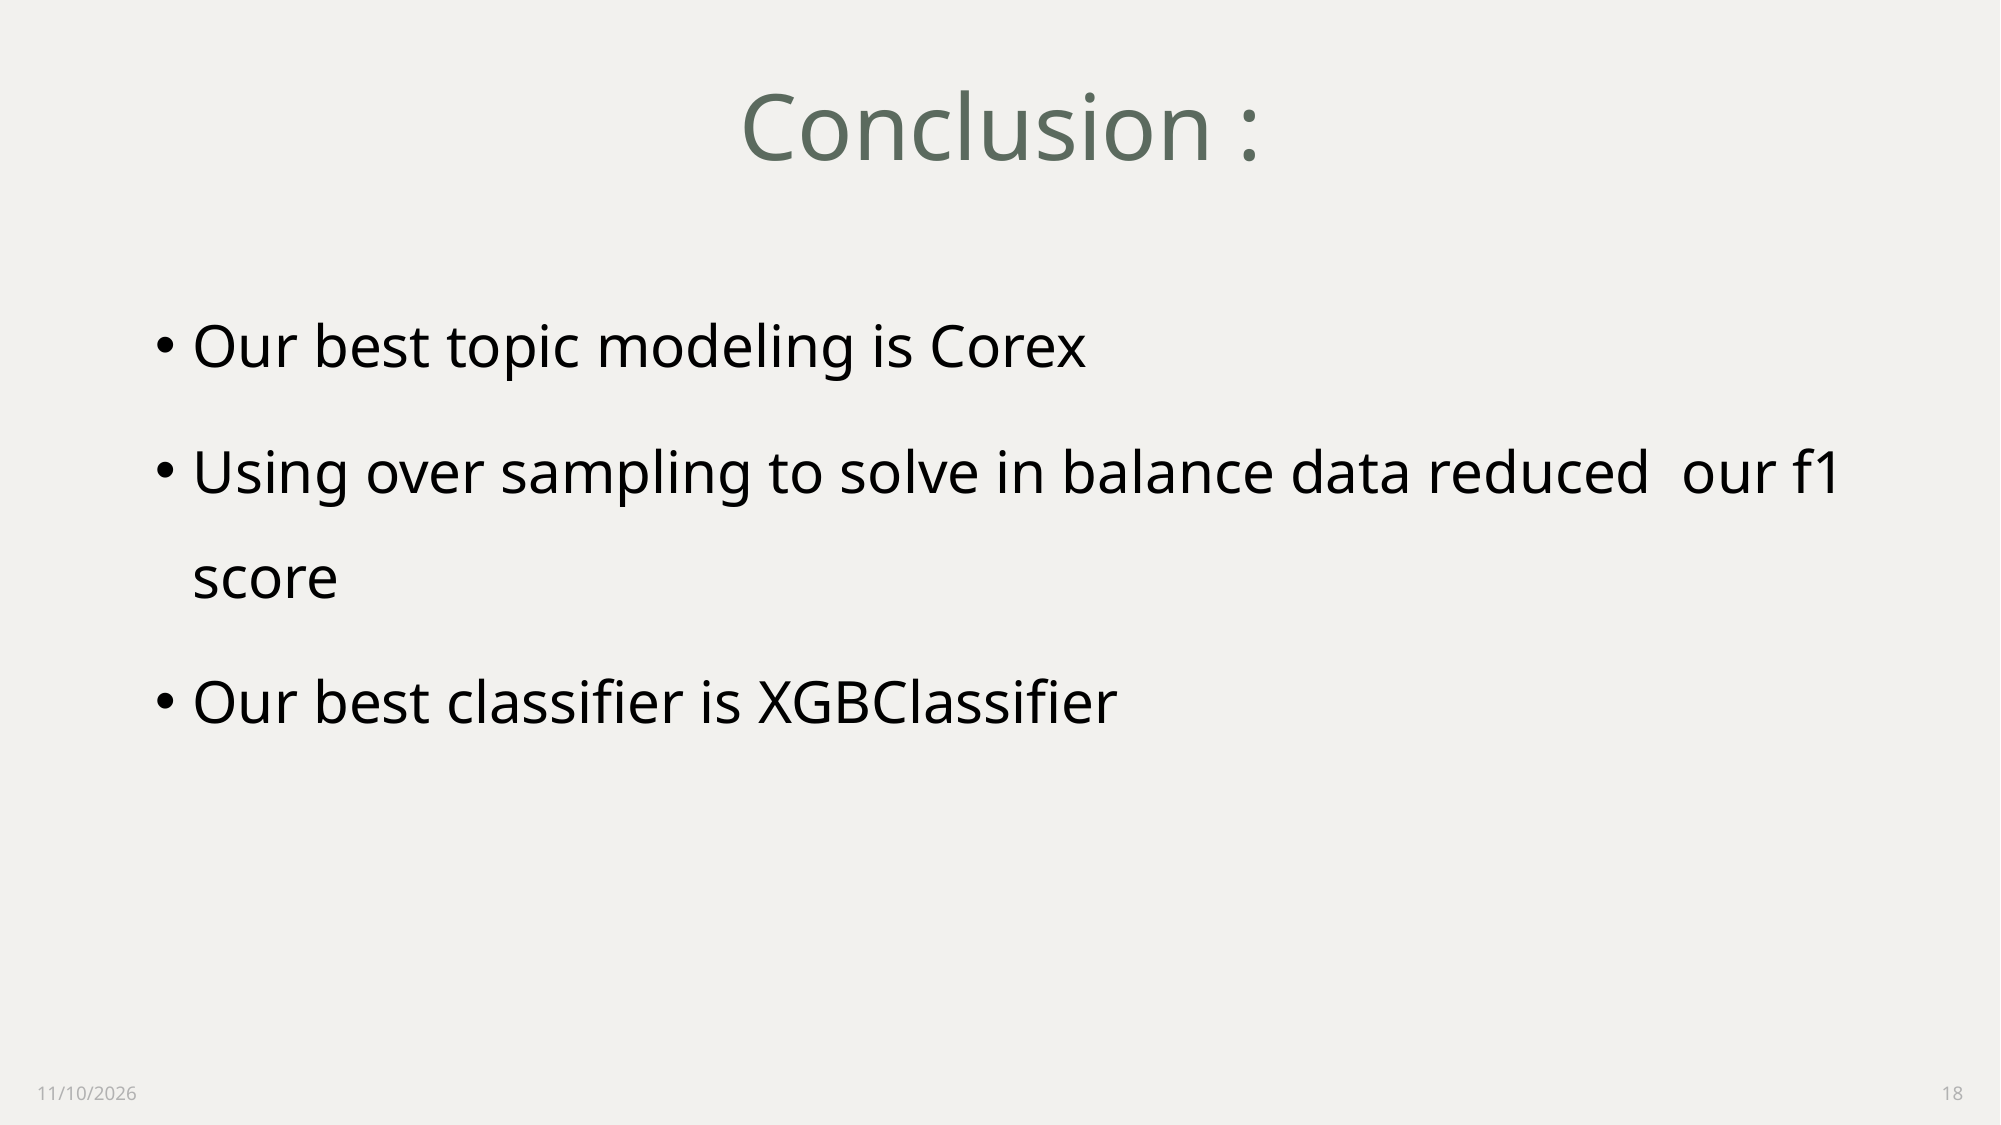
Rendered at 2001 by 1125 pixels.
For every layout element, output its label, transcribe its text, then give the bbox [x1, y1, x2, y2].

list Our best topic modeling is Corex Using over sampling to solve in balance data reduced our f1 score Our best classifier is XGBClassifier [140, 266, 1863, 1065]
title Conclusion : [140, 20, 1863, 243]
slide_number 18 [1528, 1064, 1979, 1124]
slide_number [21, 1064, 472, 1124]
